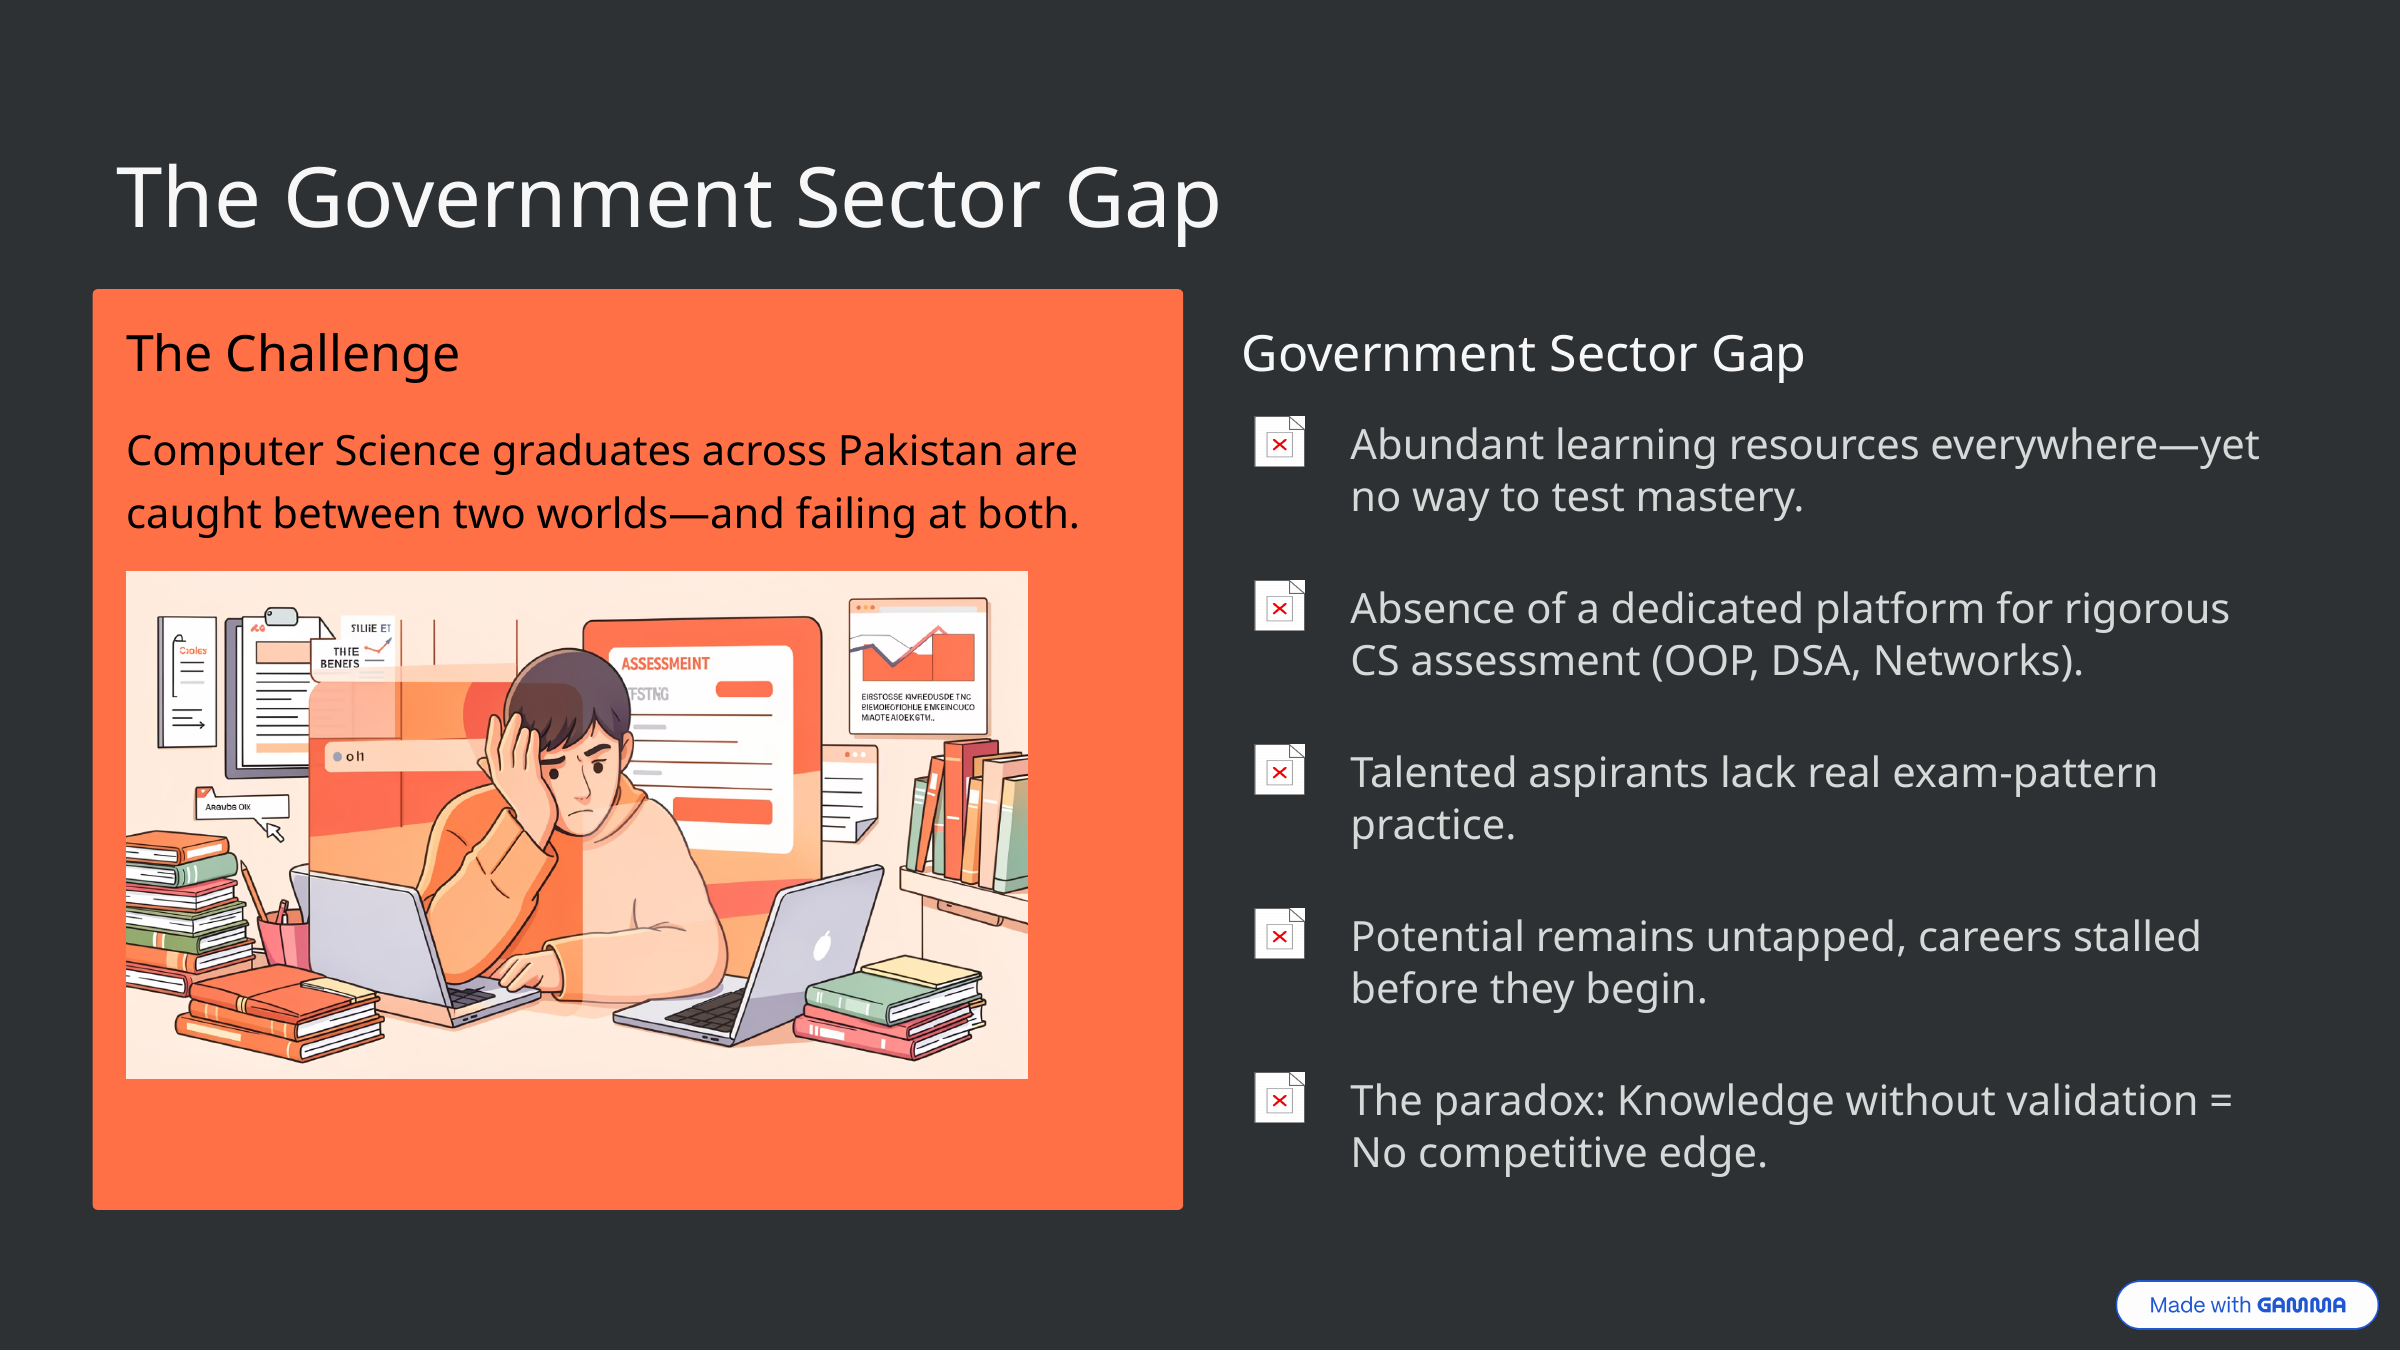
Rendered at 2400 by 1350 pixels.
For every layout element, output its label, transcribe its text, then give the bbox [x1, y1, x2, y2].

text_box The Challenge [126, 319, 627, 382]
text_box Potential remains untapped, careers stalled before they begin. [1350, 907, 2285, 1013]
text_box The Government Sector Gap [116, 139, 1240, 245]
picture [1254, 580, 1305, 631]
text_box Government Sector Gap [1241, 319, 1816, 382]
picture [1254, 416, 1305, 467]
text_box The paradox: Knowledge without validation = No competitive edge. [1350, 1071, 2285, 1177]
picture [1254, 1072, 1305, 1124]
text_box Computer Science graduates across Pakistan are caught between two worlds—and failing at both. [126, 411, 1150, 539]
picture [2106, 1271, 2389, 1339]
text_box Absence of a dedicated platform for rigorous CS assessment (OOP, DSA, Networks). [1350, 579, 2285, 684]
text_box Abundant learning resources everywhere—yet no way to test mastery. [1350, 415, 2285, 520]
picture [1254, 908, 1305, 959]
text_box [92, 289, 1184, 1210]
picture [126, 571, 1028, 1079]
text_box Talented aspirants lack real exam-pattern practice. [1350, 743, 2285, 848]
picture [1254, 744, 1305, 795]
